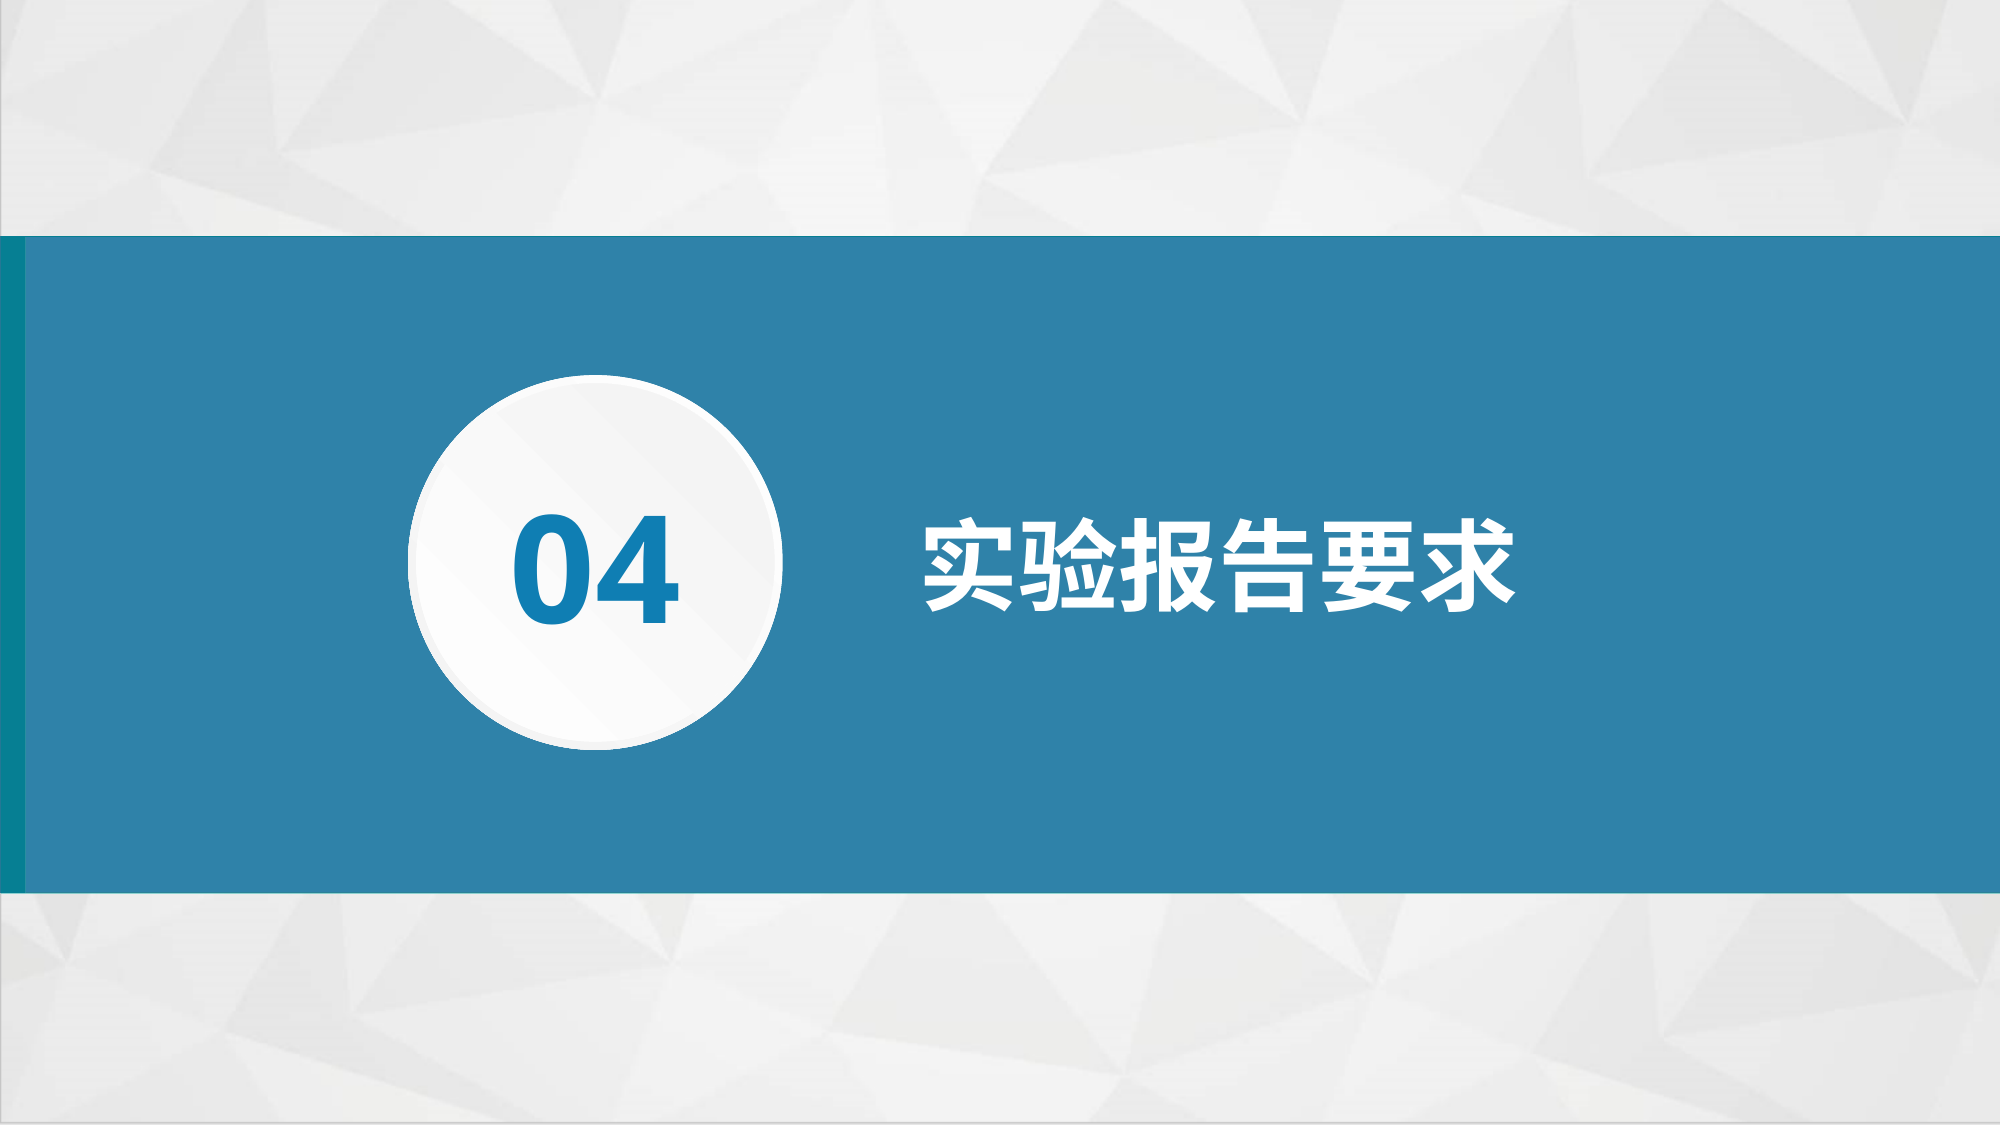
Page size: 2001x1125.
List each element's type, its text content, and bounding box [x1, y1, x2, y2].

picture [0, 0, 2000, 1125]
text_box 实验报告要求 [1433, 493, 1793, 633]
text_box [407, 375, 783, 750]
